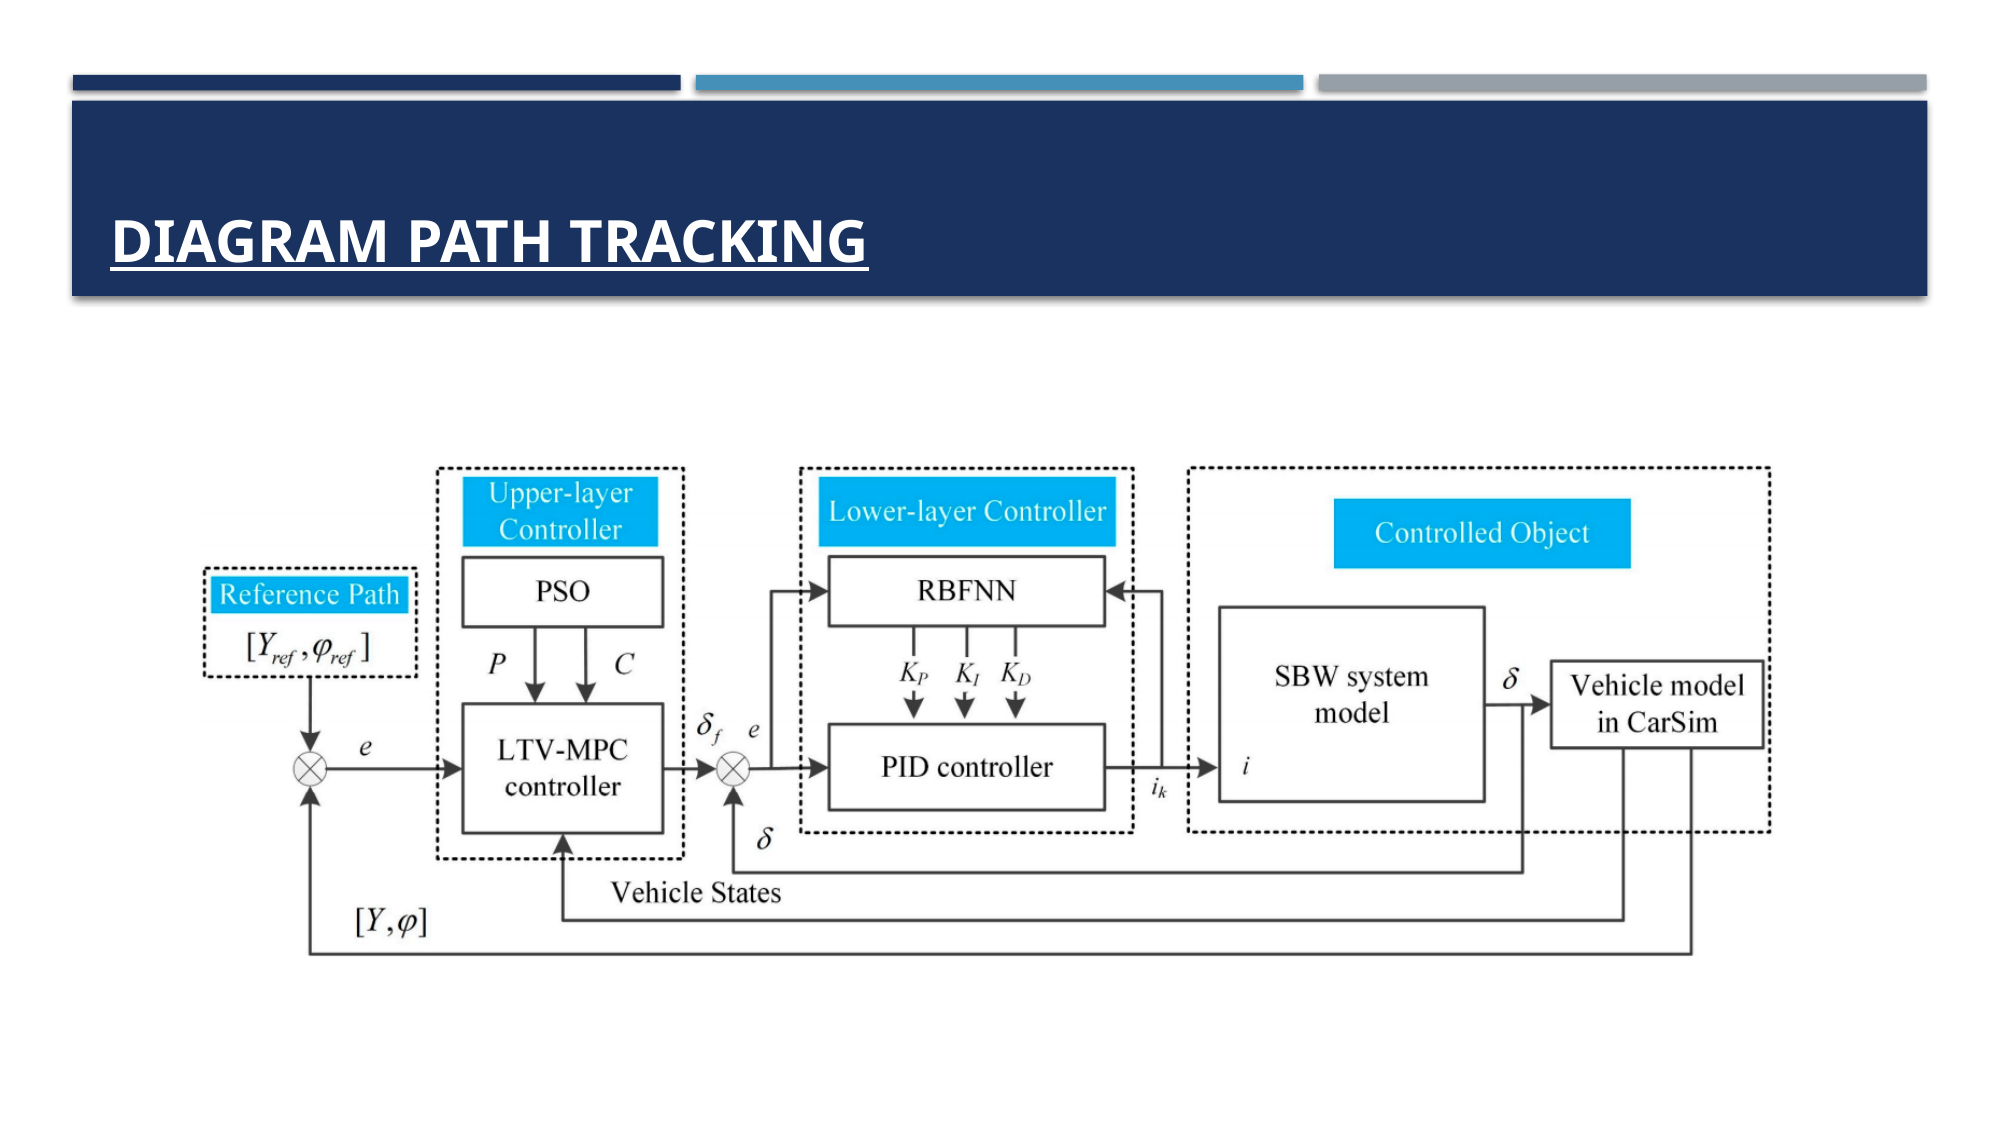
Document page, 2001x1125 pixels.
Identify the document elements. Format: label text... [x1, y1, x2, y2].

title Diagram Path Tracking [95, 115, 1905, 282]
picture [172, 444, 1828, 966]
